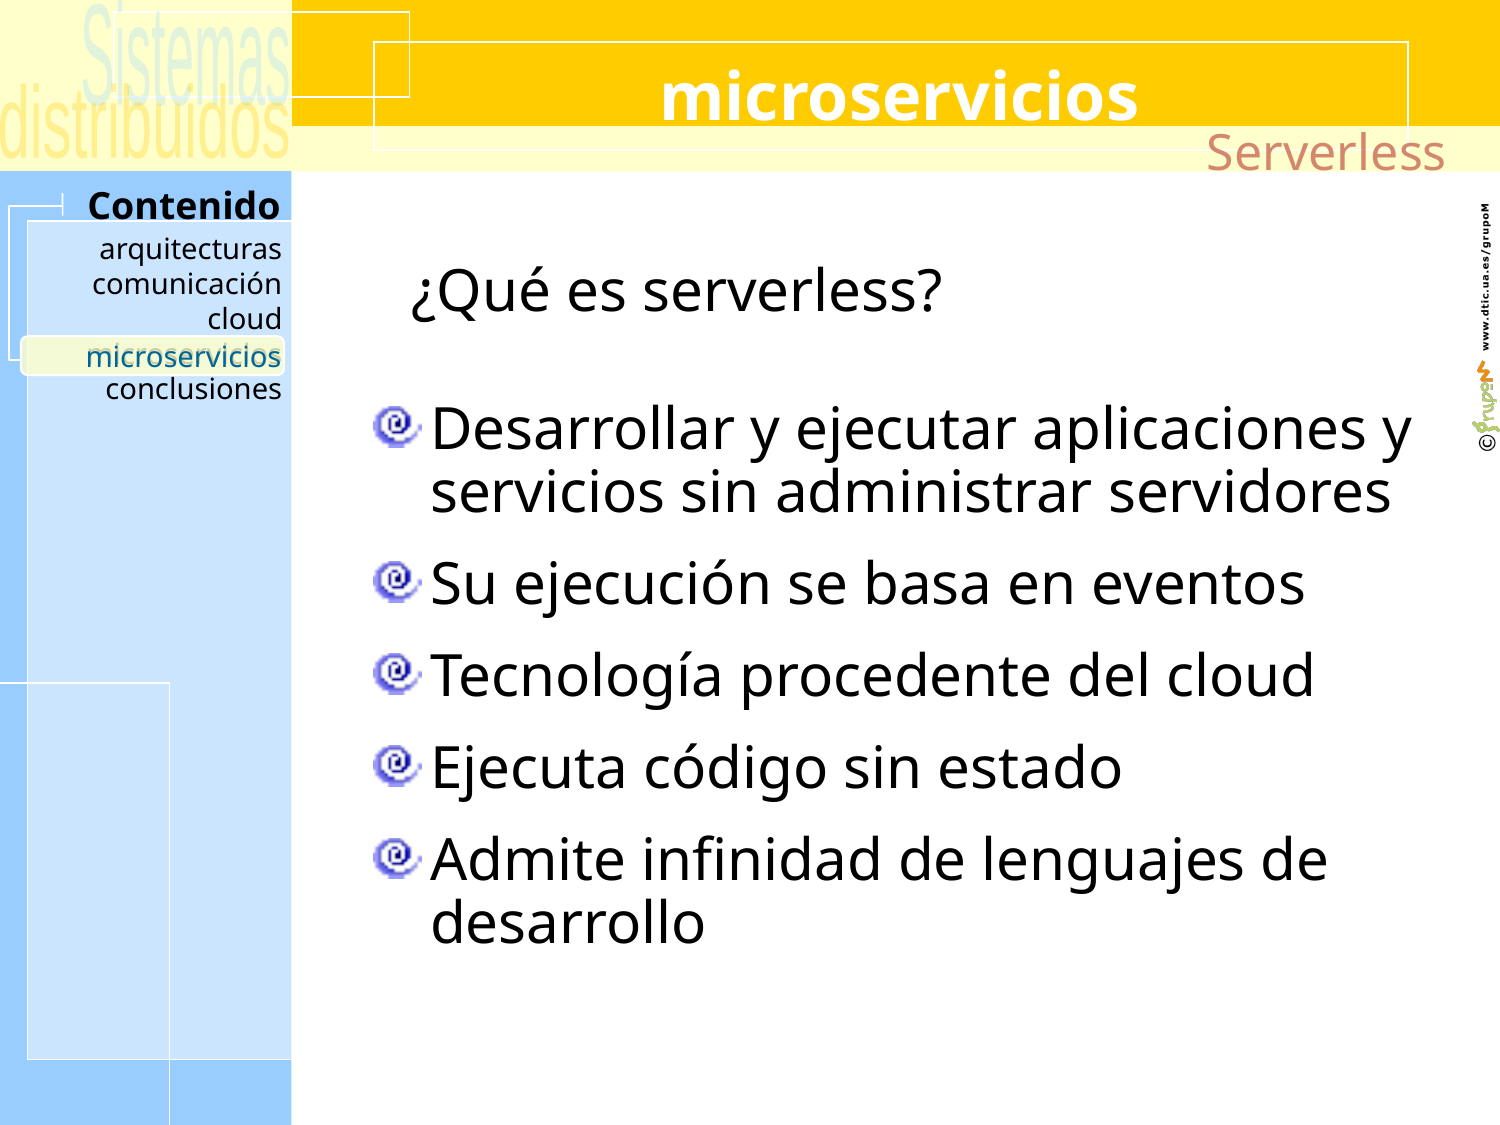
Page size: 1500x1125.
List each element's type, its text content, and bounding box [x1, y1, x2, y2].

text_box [20, 330, 297, 381]
text_box Desarrollar y ejecutar aplicaciones y servicios sin administrar servidores Su ejecución se basa en eventos Tecnología procedente del cloud Ejecuta código sin estado Admite infinidad de lenguajes de desarrollo [358, 391, 1450, 704]
picture [373, 653, 422, 695]
picture [1472, 173, 1500, 461]
text_box ¿Qué es serverless? [396, 253, 1417, 340]
picture [373, 838, 422, 879]
text_box Serverless [292, 113, 1462, 199]
picture [373, 406, 422, 448]
picture [373, 561, 422, 603]
picture [373, 745, 422, 787]
text_box [8, 205, 63, 360]
title microservicios [311, 33, 1488, 153]
